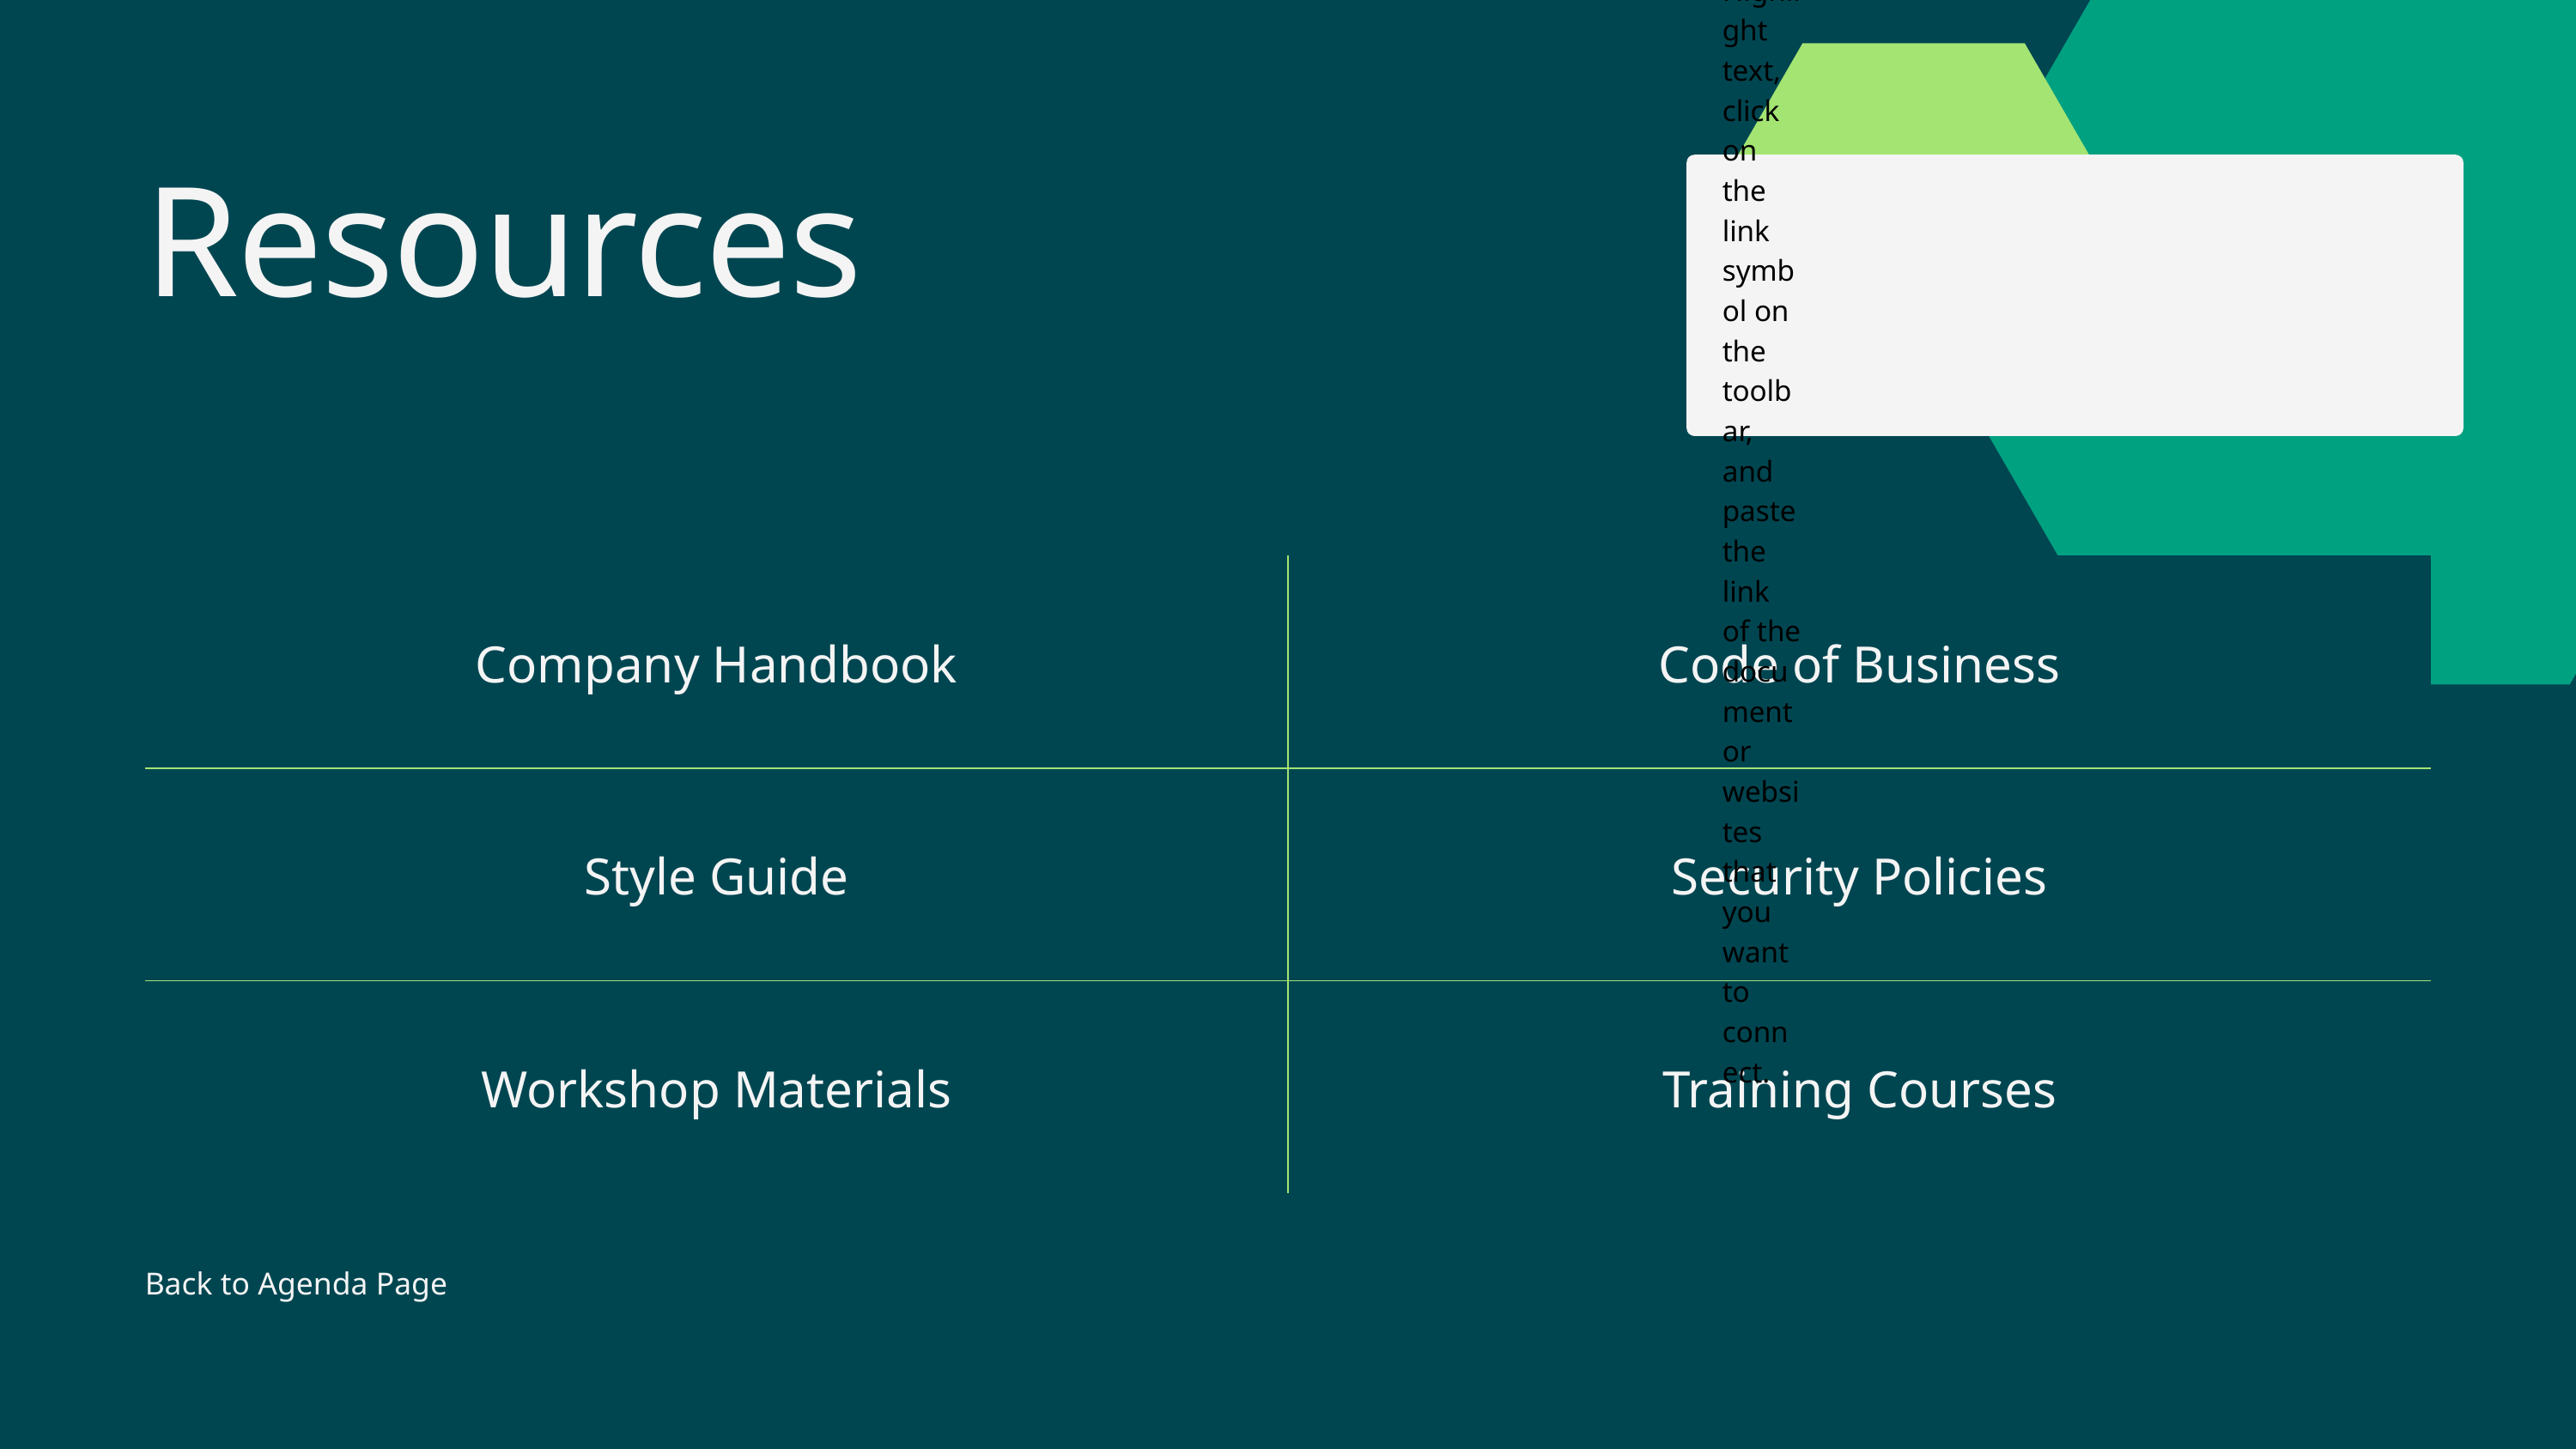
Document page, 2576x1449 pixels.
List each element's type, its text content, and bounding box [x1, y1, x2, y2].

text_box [1691, 42, 2136, 153]
table_cell Style Guide [145, 769, 1287, 980]
text_box Resources [144, 144, 1119, 328]
table_cell Workshop Materials [145, 981, 1287, 1193]
text_box Back to Agenda Page [144, 1258, 882, 1301]
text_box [1686, 154, 2464, 437]
table_header Code of Business [1289, 555, 2431, 767]
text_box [1913, 0, 2576, 685]
table_cell Security Policies [1289, 769, 2431, 980]
table_header Company Handbook [145, 555, 1287, 767]
table_cell Training Courses [1289, 981, 2431, 1193]
